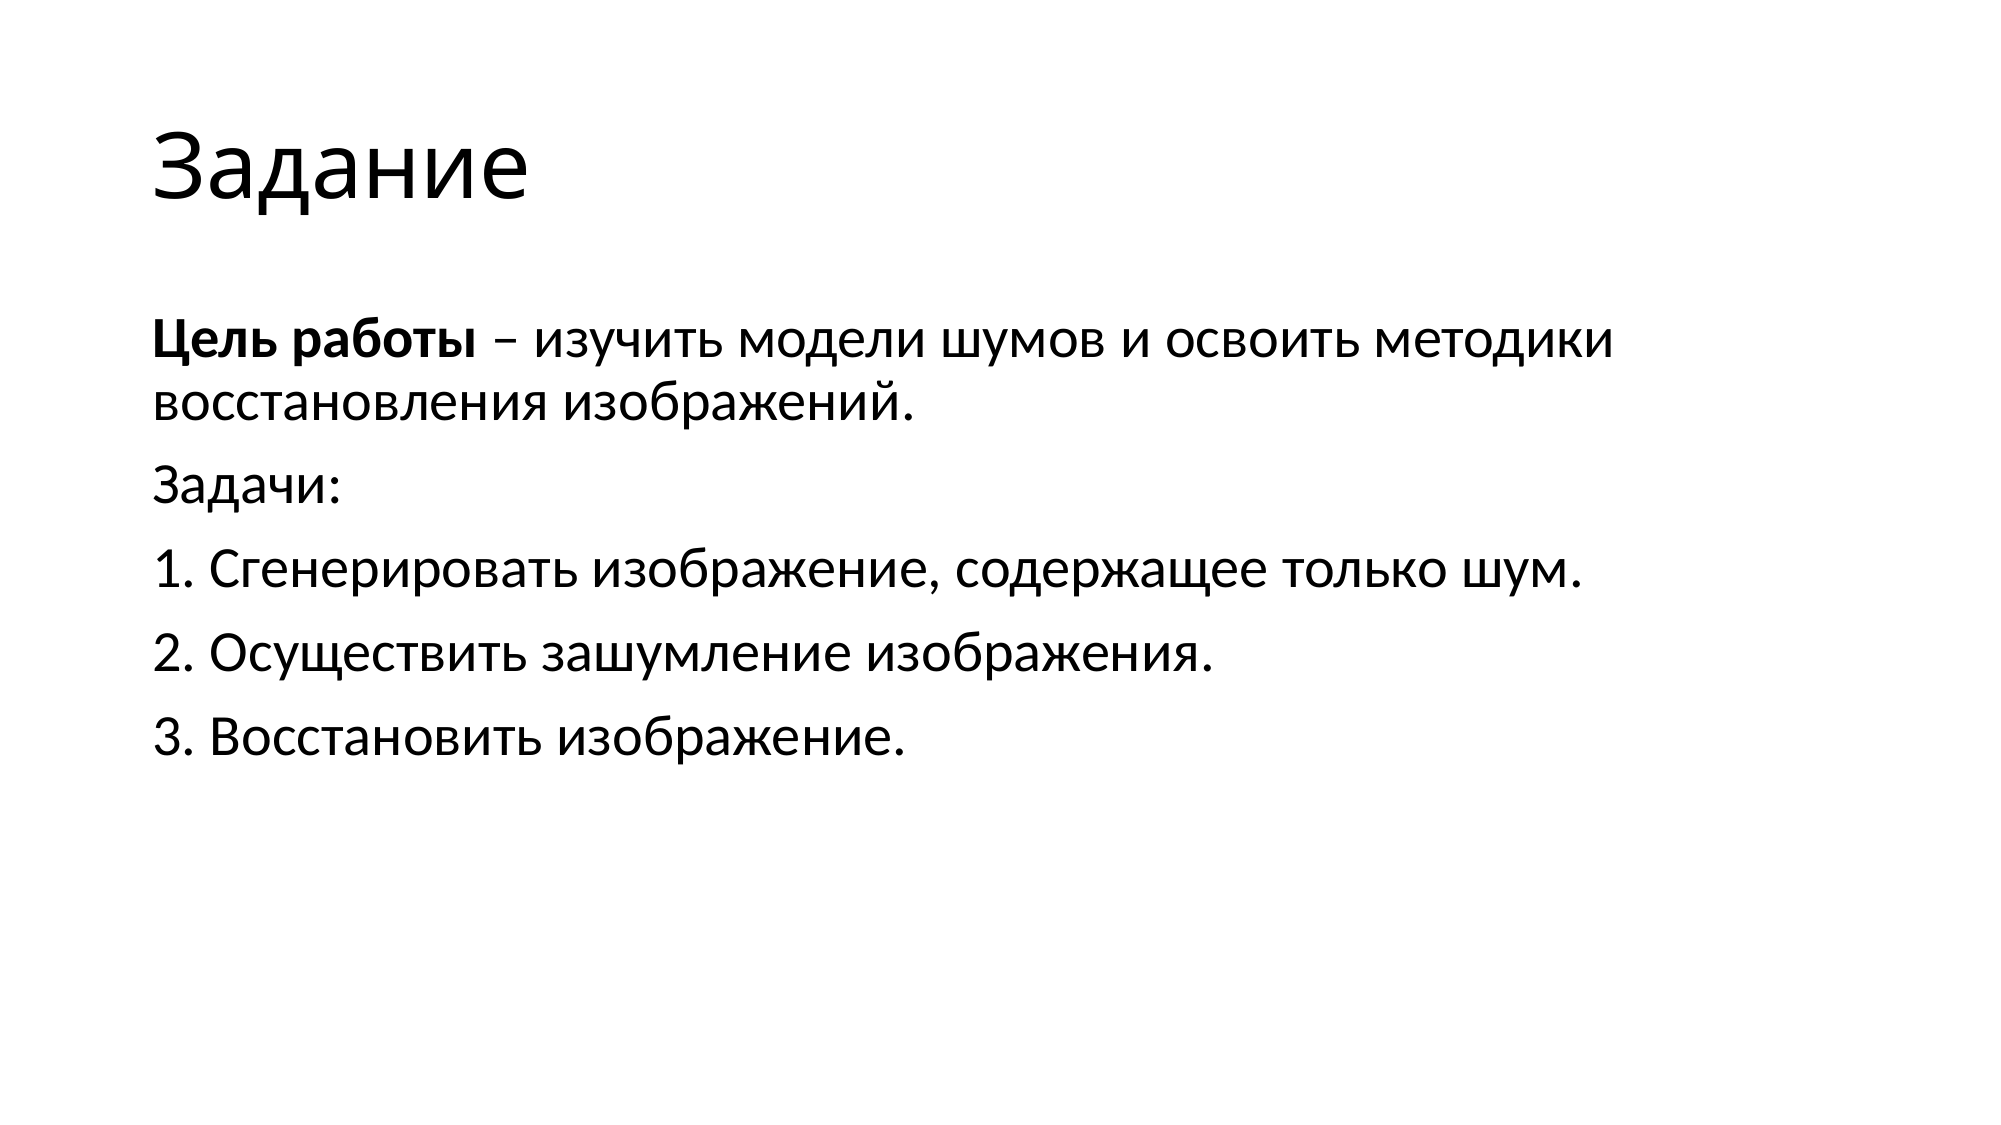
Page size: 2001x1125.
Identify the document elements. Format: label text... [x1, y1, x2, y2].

title Задание [137, 59, 1863, 278]
list Цель работы – изучить модели шумов и освоить методики восстановления изображений. Задачи: 1. Сгенерировать изображение, содержащее только шум. 2. Осуществить зашумление изображения. 3. Восстановить изображение. [137, 299, 1863, 1014]
